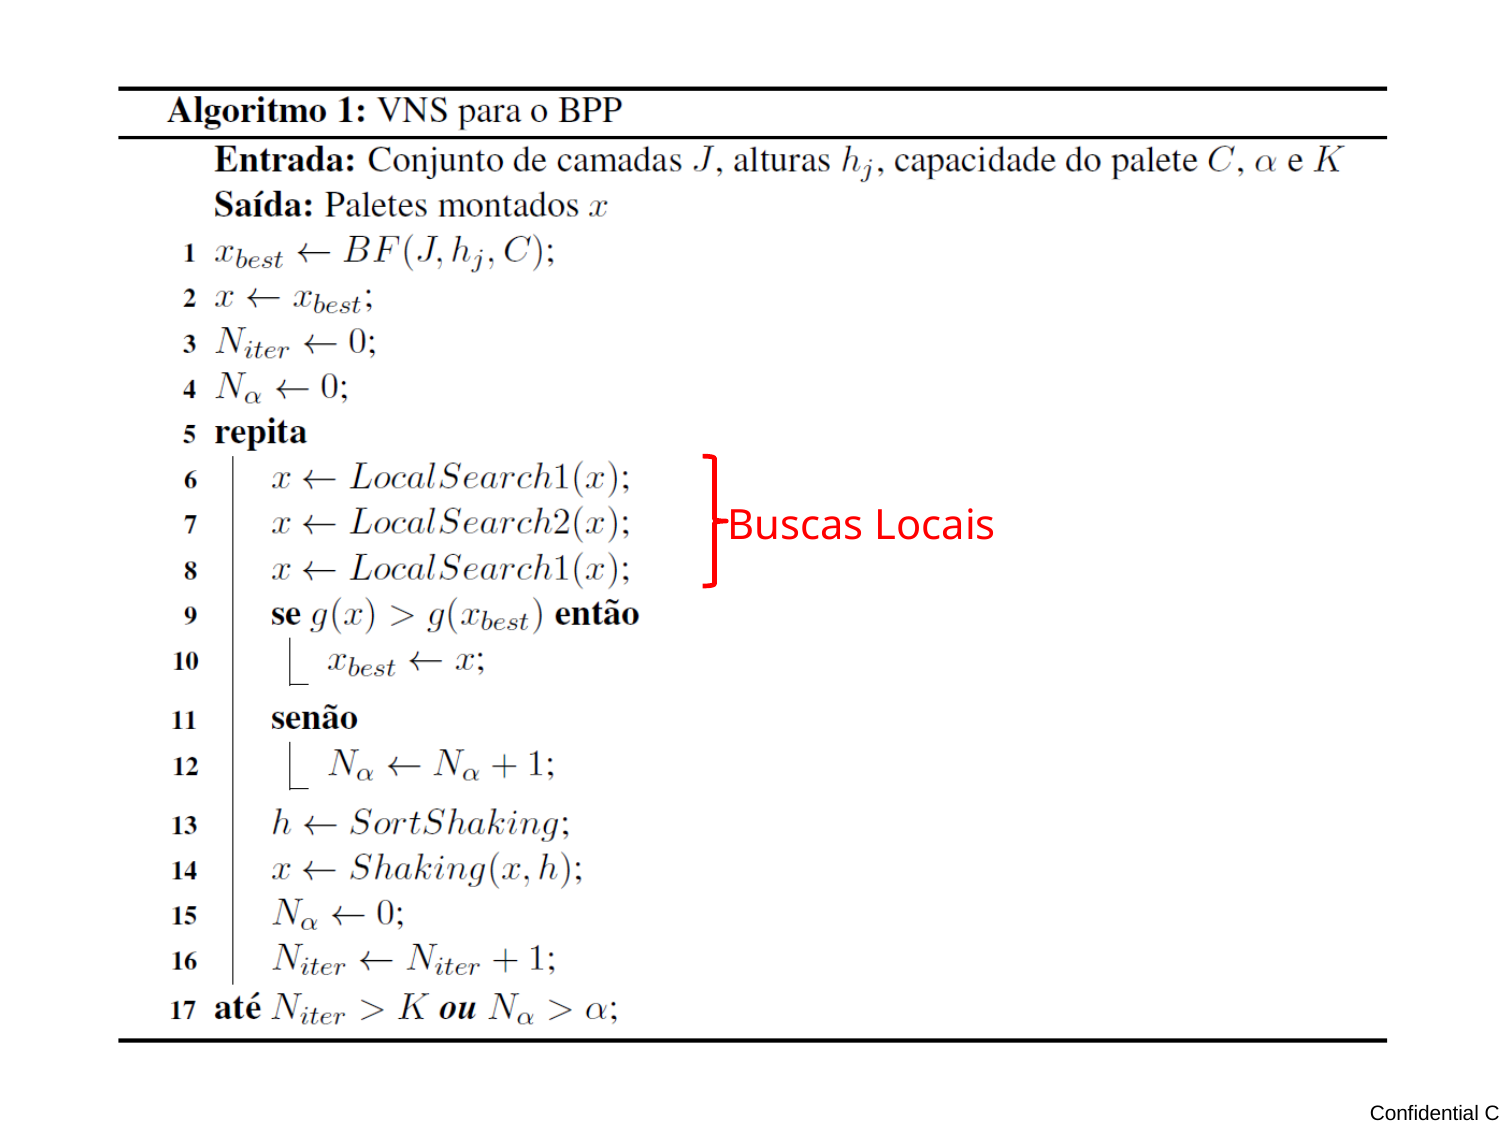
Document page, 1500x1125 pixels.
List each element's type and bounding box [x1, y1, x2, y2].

picture [112, 77, 1388, 1047]
